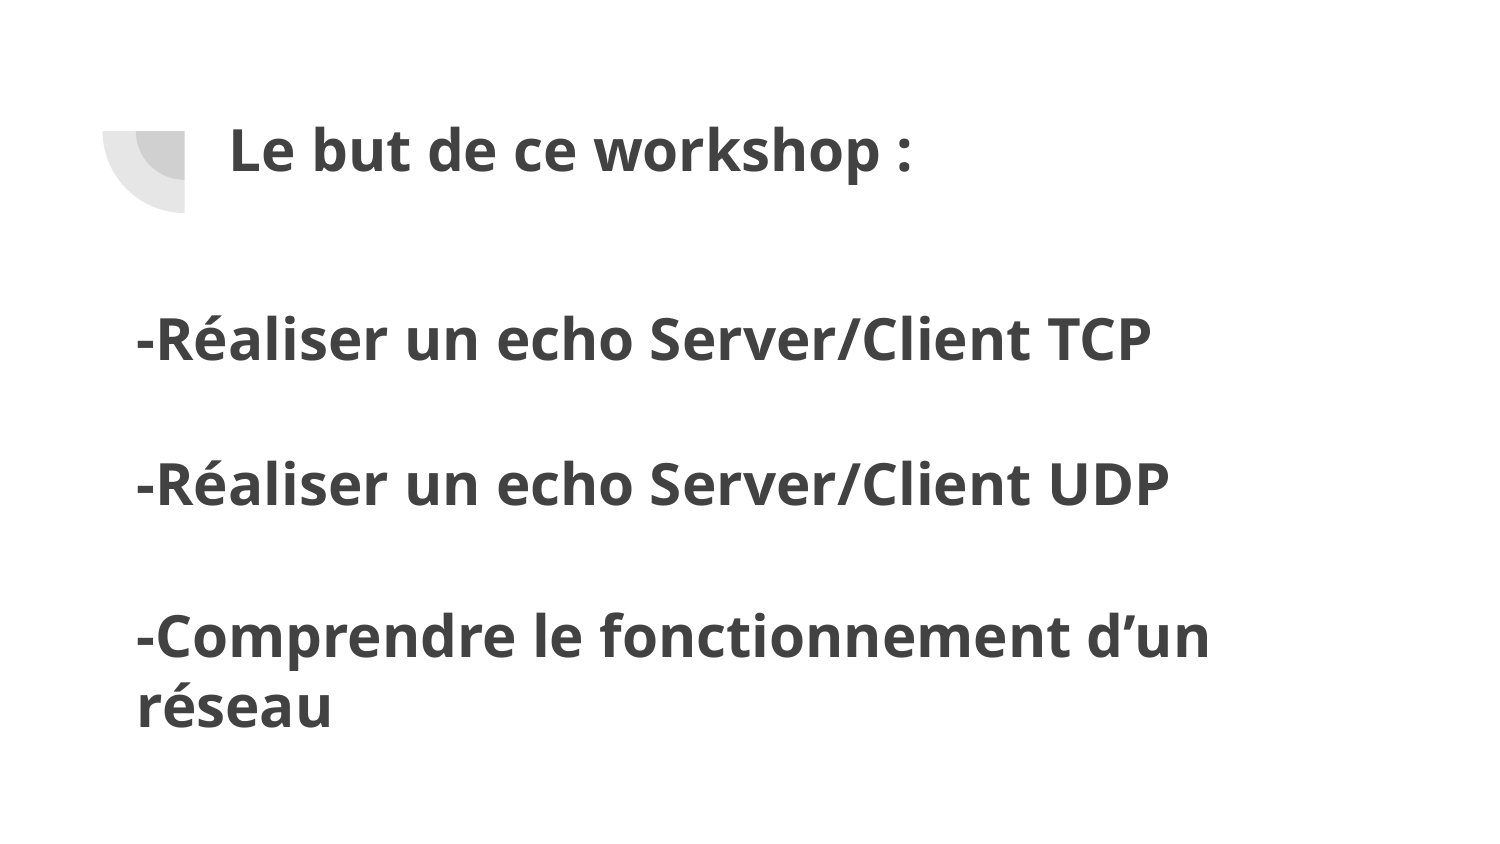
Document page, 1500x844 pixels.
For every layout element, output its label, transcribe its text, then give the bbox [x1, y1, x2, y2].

title -Comprendre le fonctionnement d’un réseau [121, 583, 1276, 748]
title Le but de ce workshop : [213, 98, 1368, 263]
title -Réaliser un echo Server/Client UDP [121, 432, 1276, 583]
title -Réaliser un echo Server/Client TCP [121, 287, 1276, 432]
